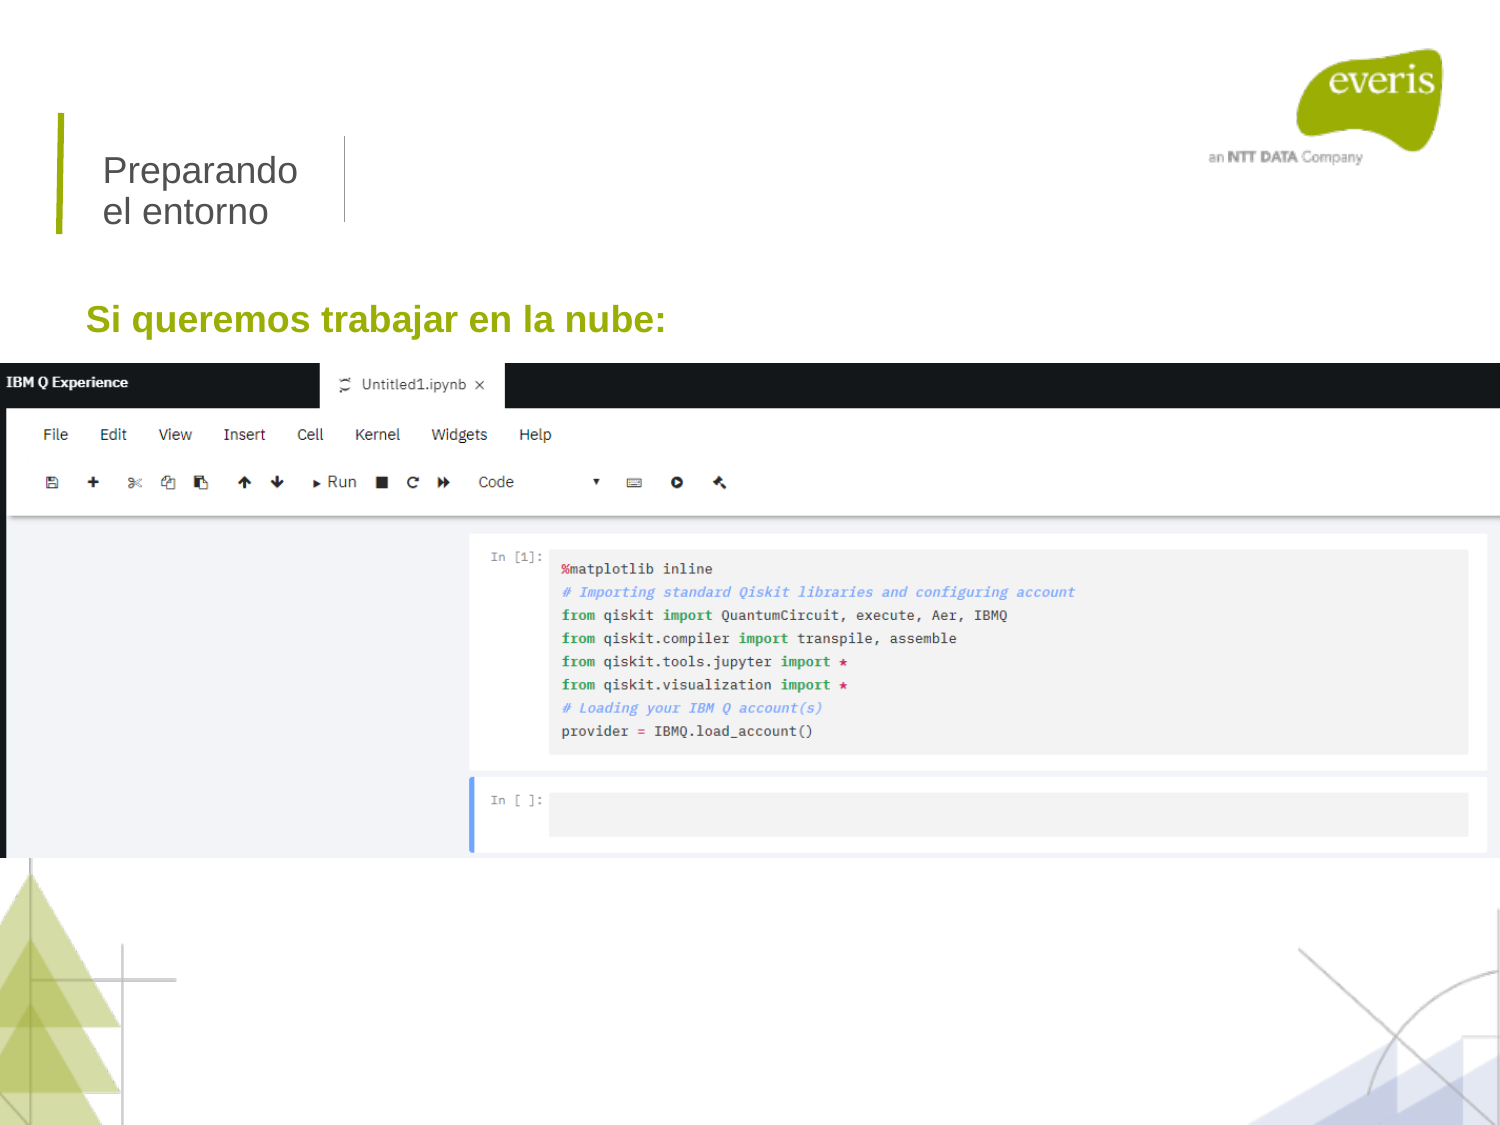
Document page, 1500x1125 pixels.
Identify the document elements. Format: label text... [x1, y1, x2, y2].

list Preparando el entorno [87, 143, 329, 214]
picture [0, 363, 1500, 1125]
list Si queremos trabajar en la nube: [71, 292, 1437, 354]
picture [1199, 27, 1453, 186]
picture [1161, 891, 1500, 1125]
